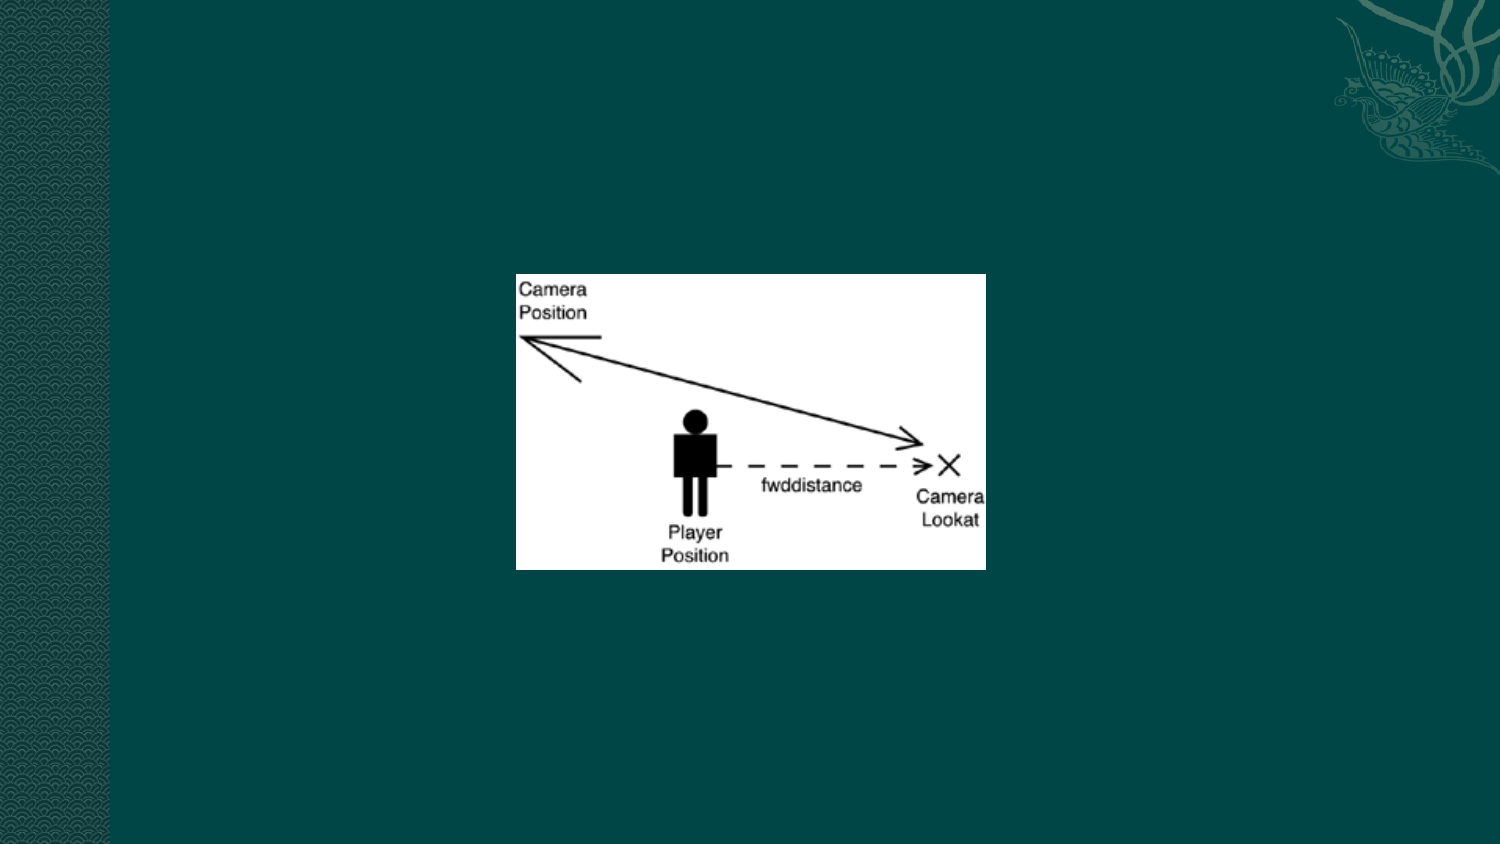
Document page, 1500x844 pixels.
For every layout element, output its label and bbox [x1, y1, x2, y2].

picture [0, 0, 110, 844]
picture [315, 258, 1185, 585]
